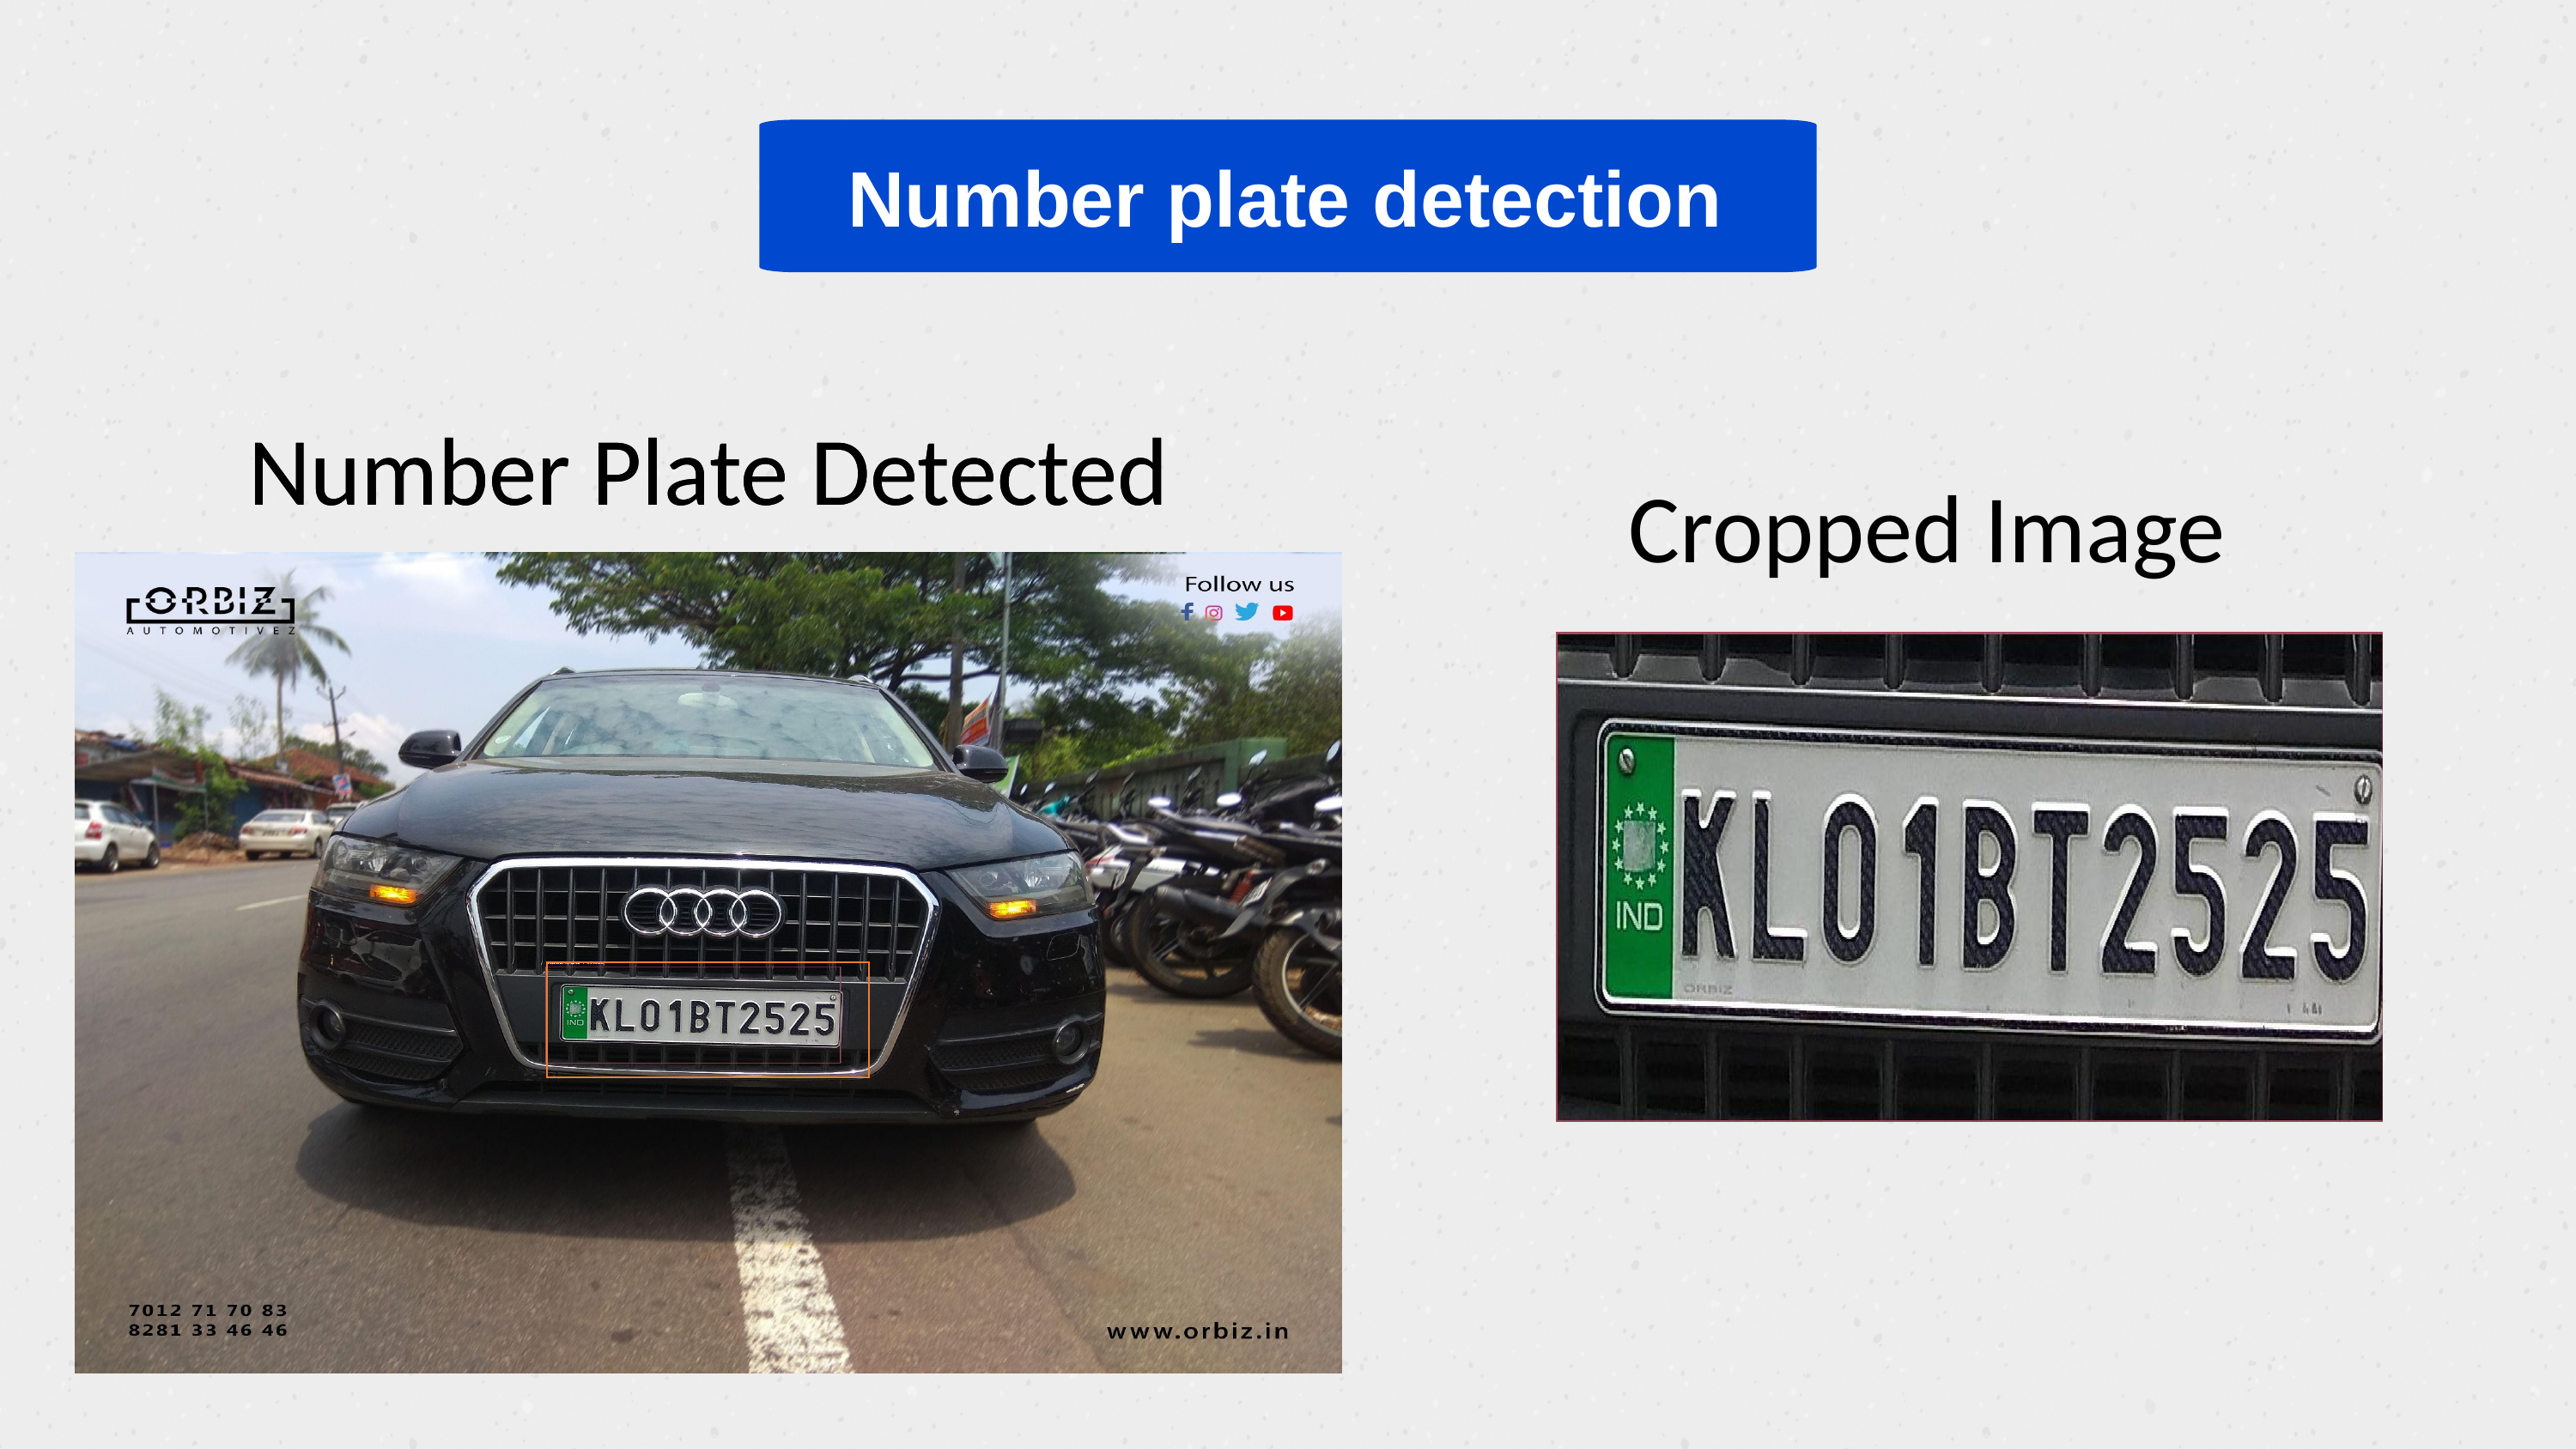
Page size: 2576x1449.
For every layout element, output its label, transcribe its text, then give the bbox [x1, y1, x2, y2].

text_box Number Plate Detected [230, 402, 1187, 533]
text_box [759, 119, 1817, 273]
picture [0, 0, 2576, 1449]
text_box Number plate detection [848, 160, 2464, 245]
text_box Cropped Image [1612, 459, 2242, 591]
